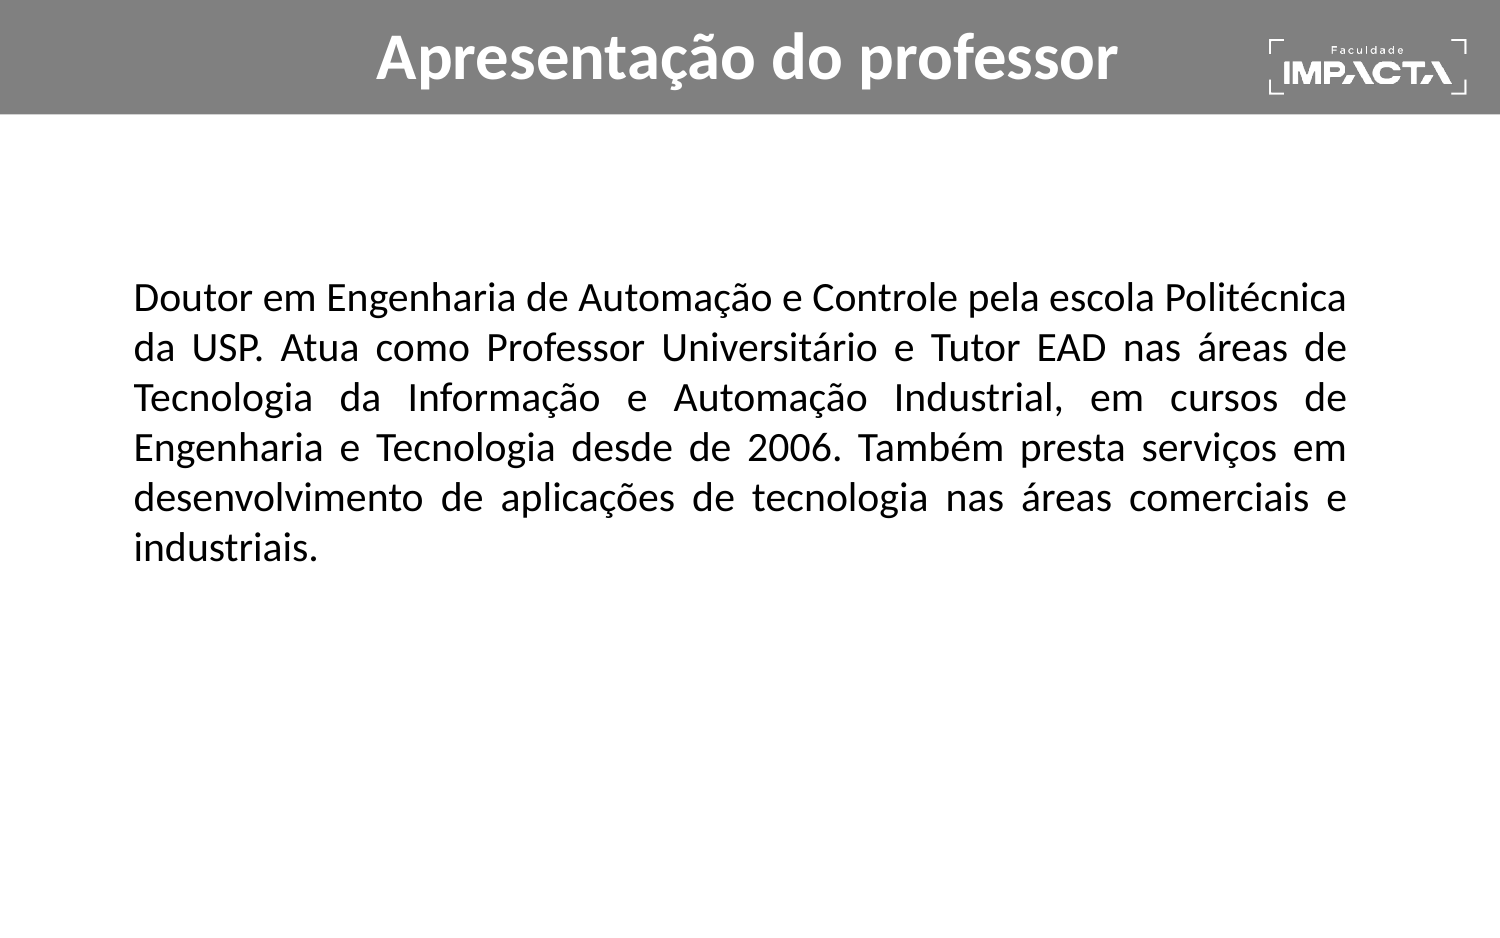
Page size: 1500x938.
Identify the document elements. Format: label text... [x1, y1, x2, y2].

text_box Apresentação do professor [374, 12, 1125, 173]
list Doutor em Engenharia de Automação e Controle pela escola Politécnica da USP. Atua como Professor Universitário e Tutor EAD nas áreas de Tecnologia da Informação e Automação Industrial, em cursos de Engenharia e Tecnologia desde de 2006. Também presta serviços em desenvolvimento de aplicações de tecnologia nas áreas comerciais e industriais. [118, 262, 1363, 587]
text_box [0, 0, 1500, 116]
picture [1258, 32, 1477, 101]
